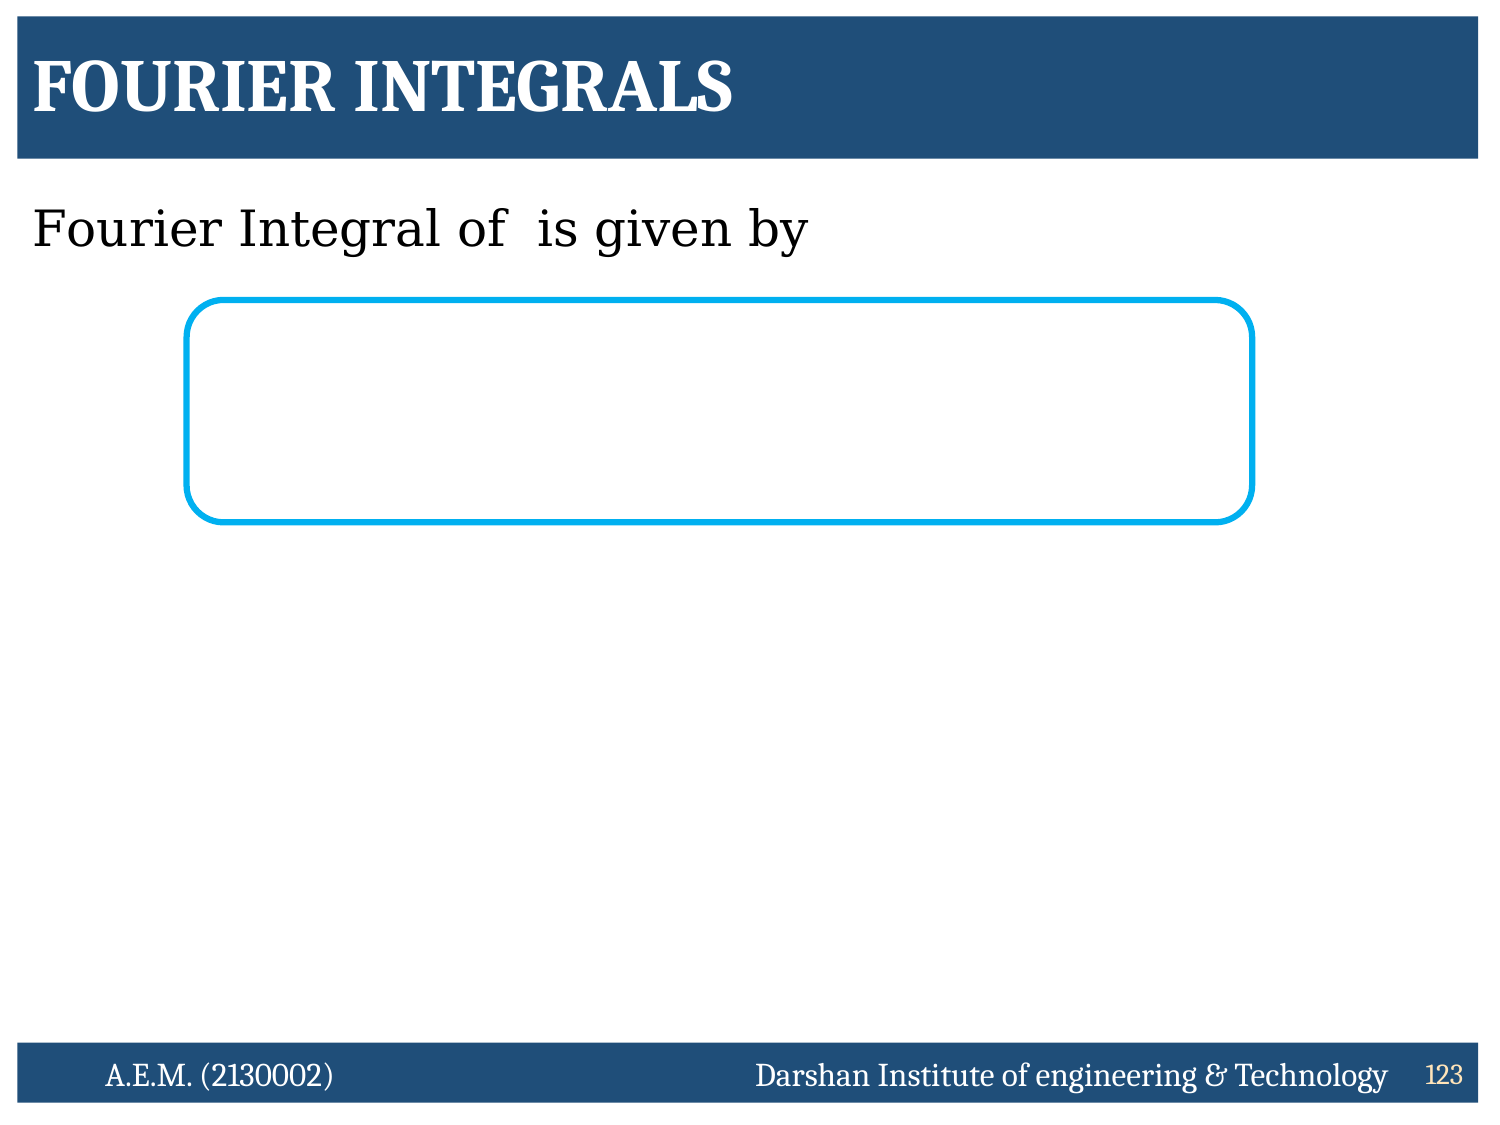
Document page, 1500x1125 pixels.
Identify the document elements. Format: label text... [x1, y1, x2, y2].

title Fourier Integrals [17, 16, 1479, 159]
footer A.E.M. (2130002) Darshan Institute of engineering & Technology [17, 1042, 1393, 1103]
slide_number 123 [1393, 1042, 1479, 1103]
